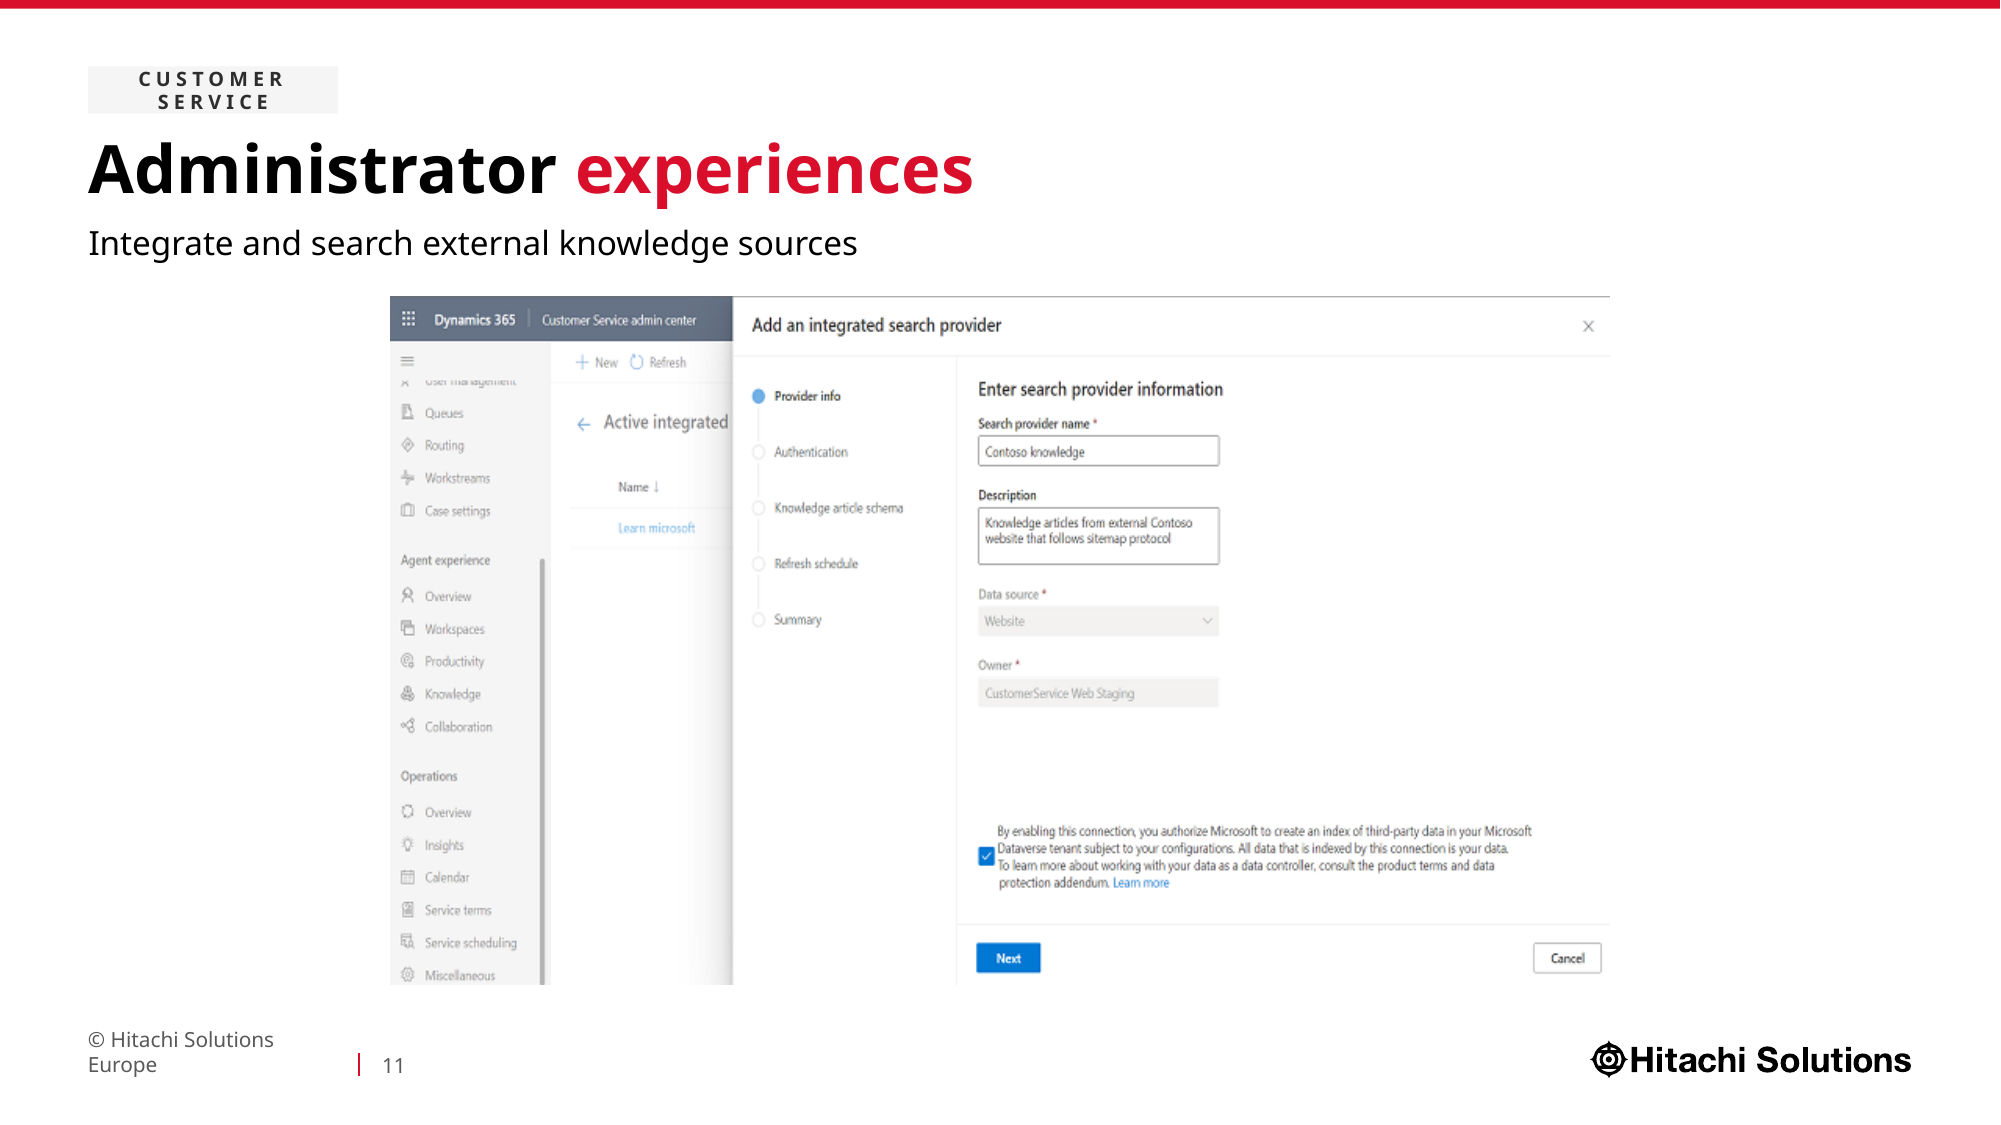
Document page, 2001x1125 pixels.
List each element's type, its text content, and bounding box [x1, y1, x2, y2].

picture [390, 296, 1610, 985]
title Administrator experiences [88, 136, 1912, 196]
list Customer service [88, 66, 339, 114]
list Integrate and search external knowledge sources [88, 221, 1912, 264]
